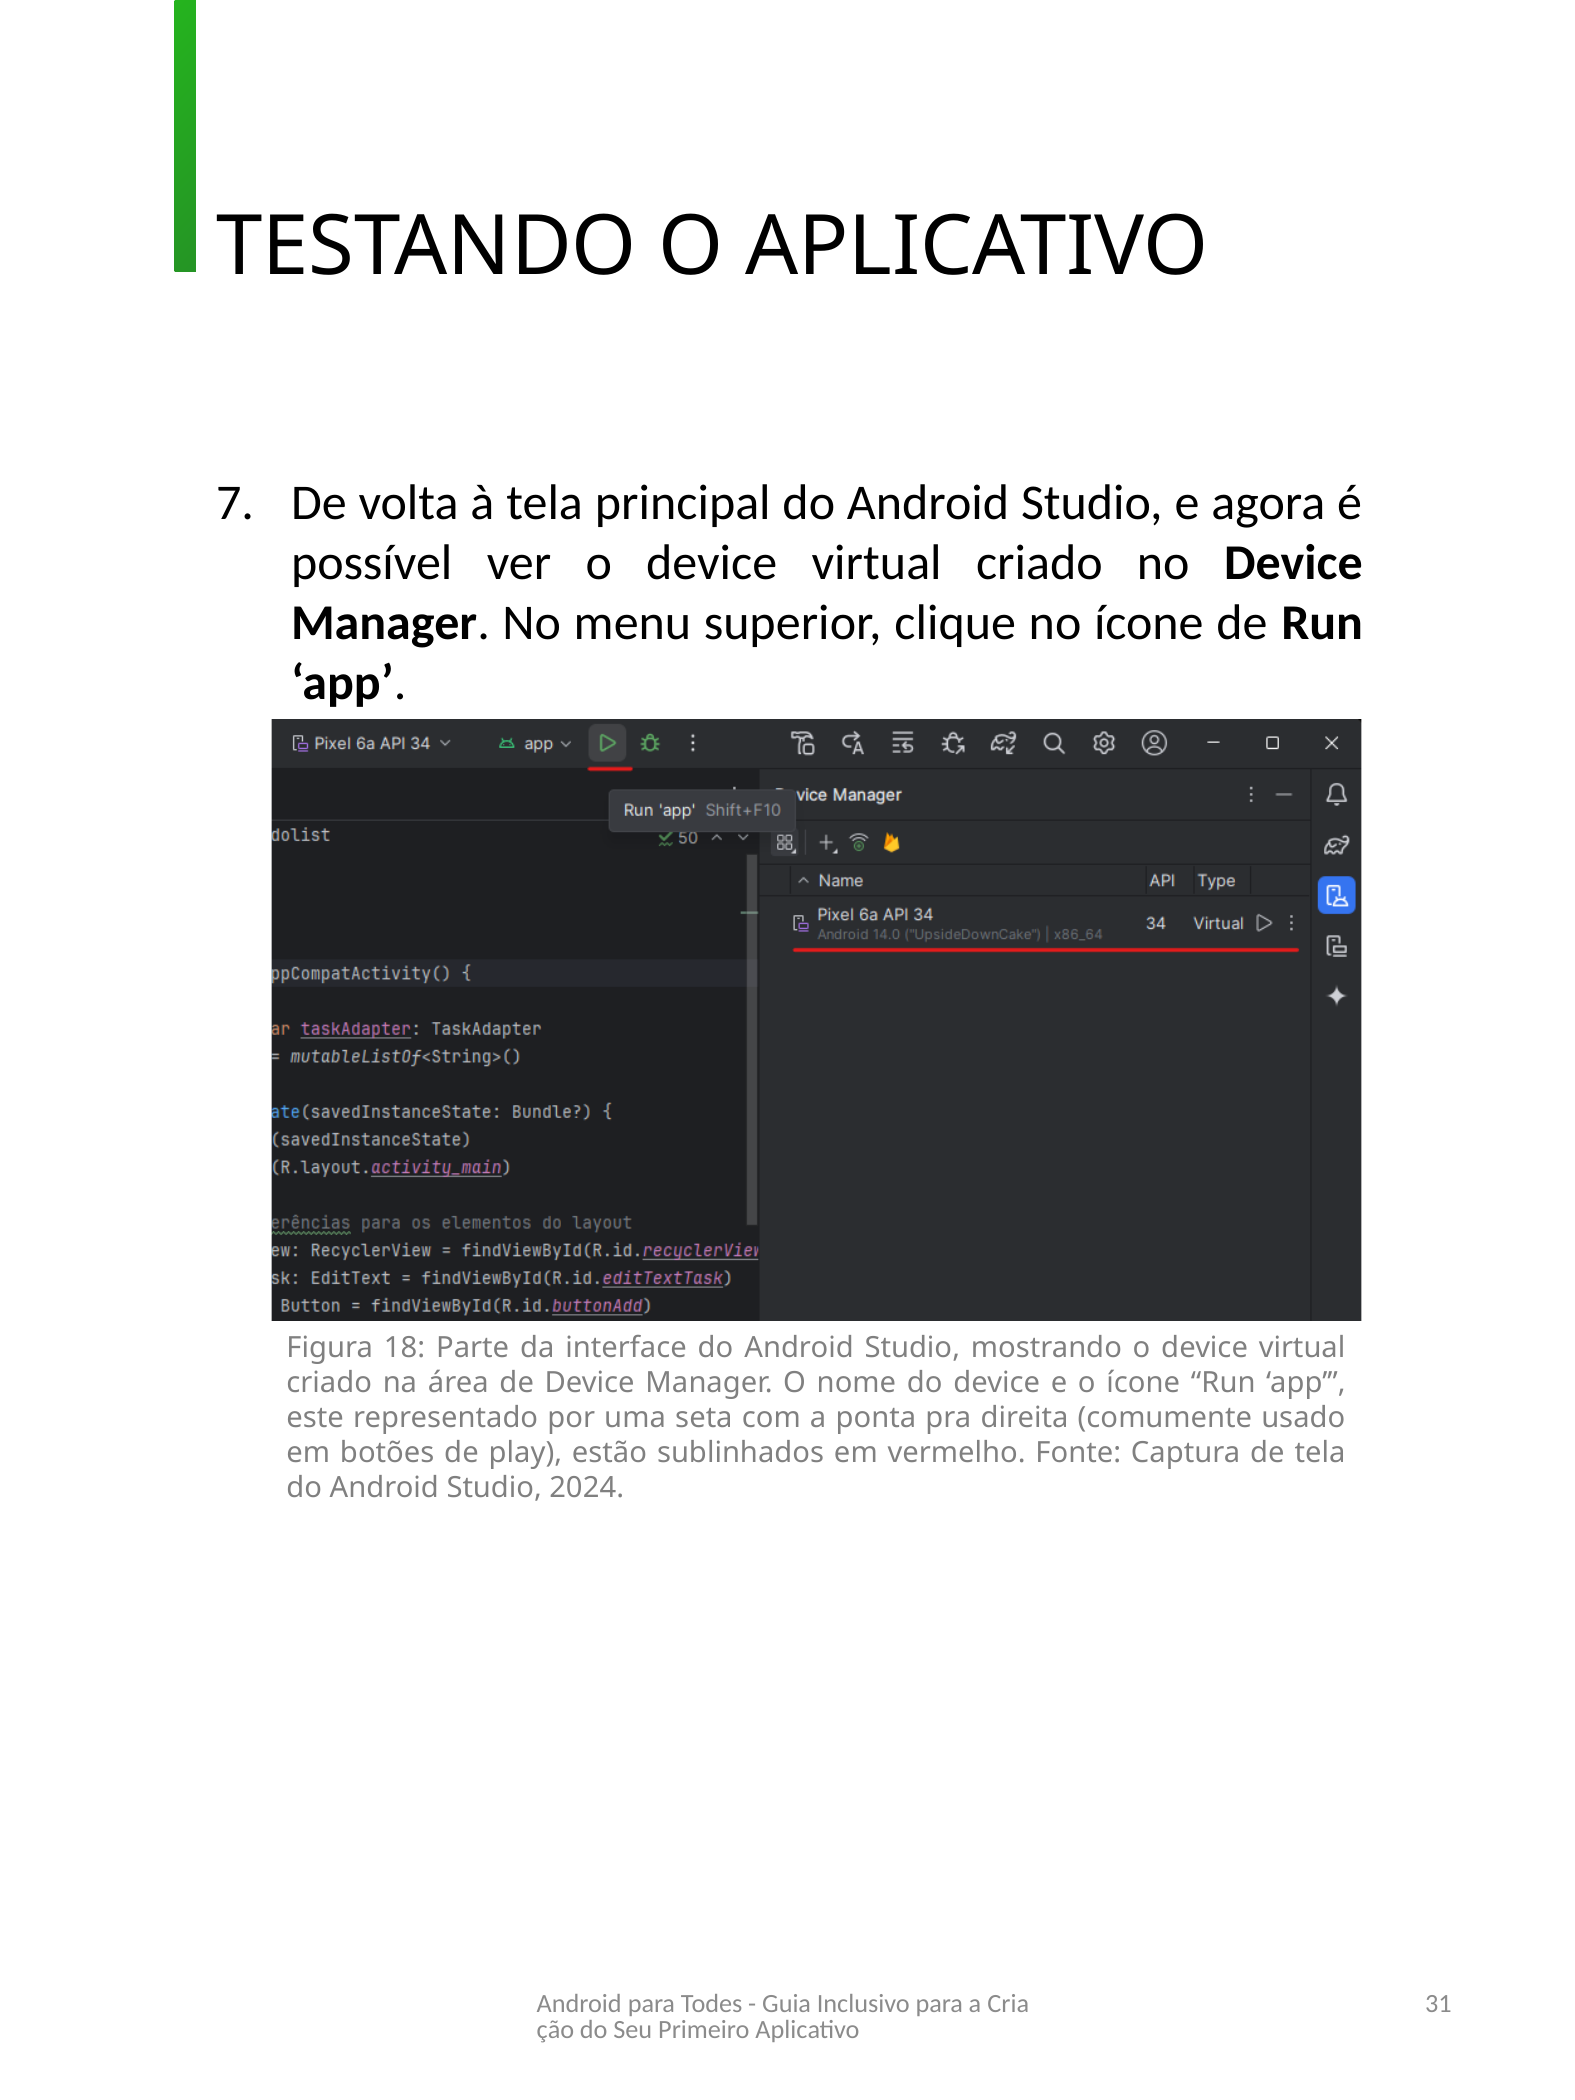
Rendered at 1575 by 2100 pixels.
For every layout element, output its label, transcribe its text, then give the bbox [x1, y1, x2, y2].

text_box Figura 18: Parte da interface do Android Studio, mostrando o device virtual criado na área de Device Manager. O nome do device e o ícone “Run ‘app’”, este representado por uma seta com a ponta pra direita (comumente usado em botões de play), estão sublinhados em vermelho. Fonte: Captura de tela do Android Studio, 2024. [271, 1321, 1362, 1511]
title TESTANDO O APLICATIVO [201, 183, 1442, 550]
footer Android para Todes - Guia Inclusivo para a Criação do Seu Primeiro Aplicativo [521, 1946, 1054, 2059]
picture [271, 719, 1362, 1321]
text_box De volta à tela principal do Android Studio, e agora é possível ver o device virtual criado no Device Manager. No menu superior, clique no ícone de Run ‘app’. [201, 462, 1378, 717]
slide_number 31 [1112, 1946, 1467, 2059]
text_box [173, 0, 197, 272]
